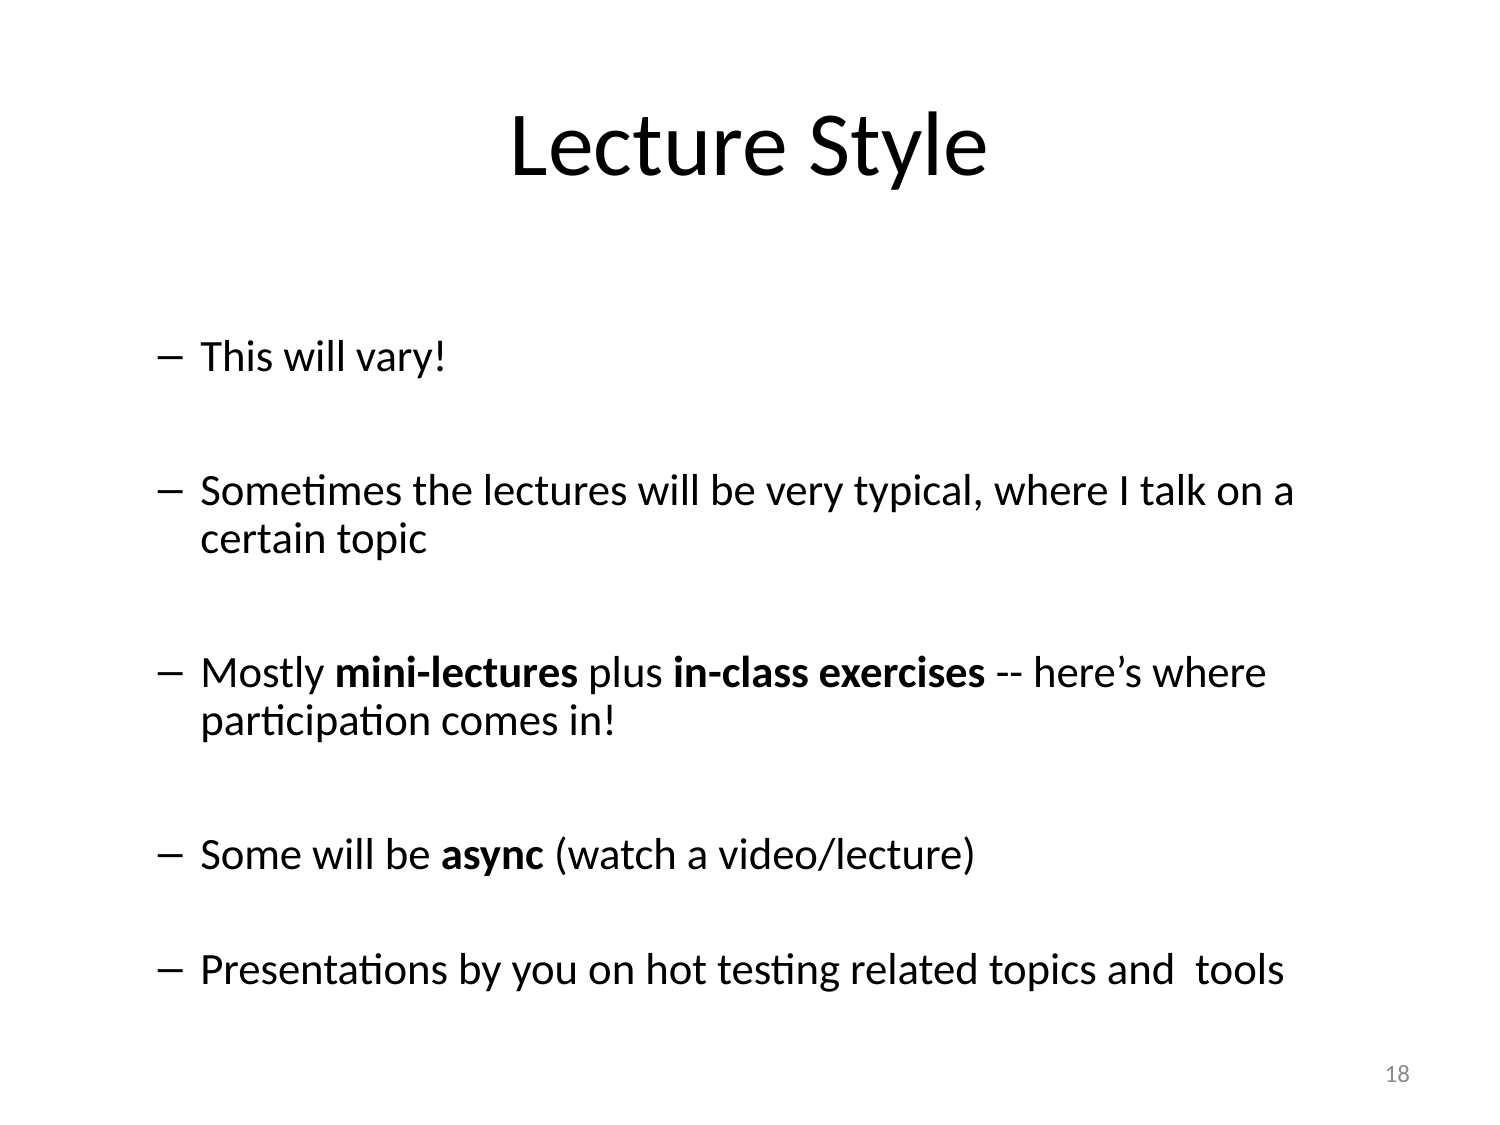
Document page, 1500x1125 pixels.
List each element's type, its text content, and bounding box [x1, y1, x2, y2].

slide_number 18 [1074, 1042, 1425, 1103]
title Lecture Style [75, 45, 1425, 233]
list This will vary! Sometimes the lectures will be very typical, where I talk on a certain topic Mostly mini-lectures plus in-class exercises -- here’s where participation comes in! Some will be async (watch a video/lecture) Presentations by you on hot testing related topics and tools [75, 262, 1425, 1005]
